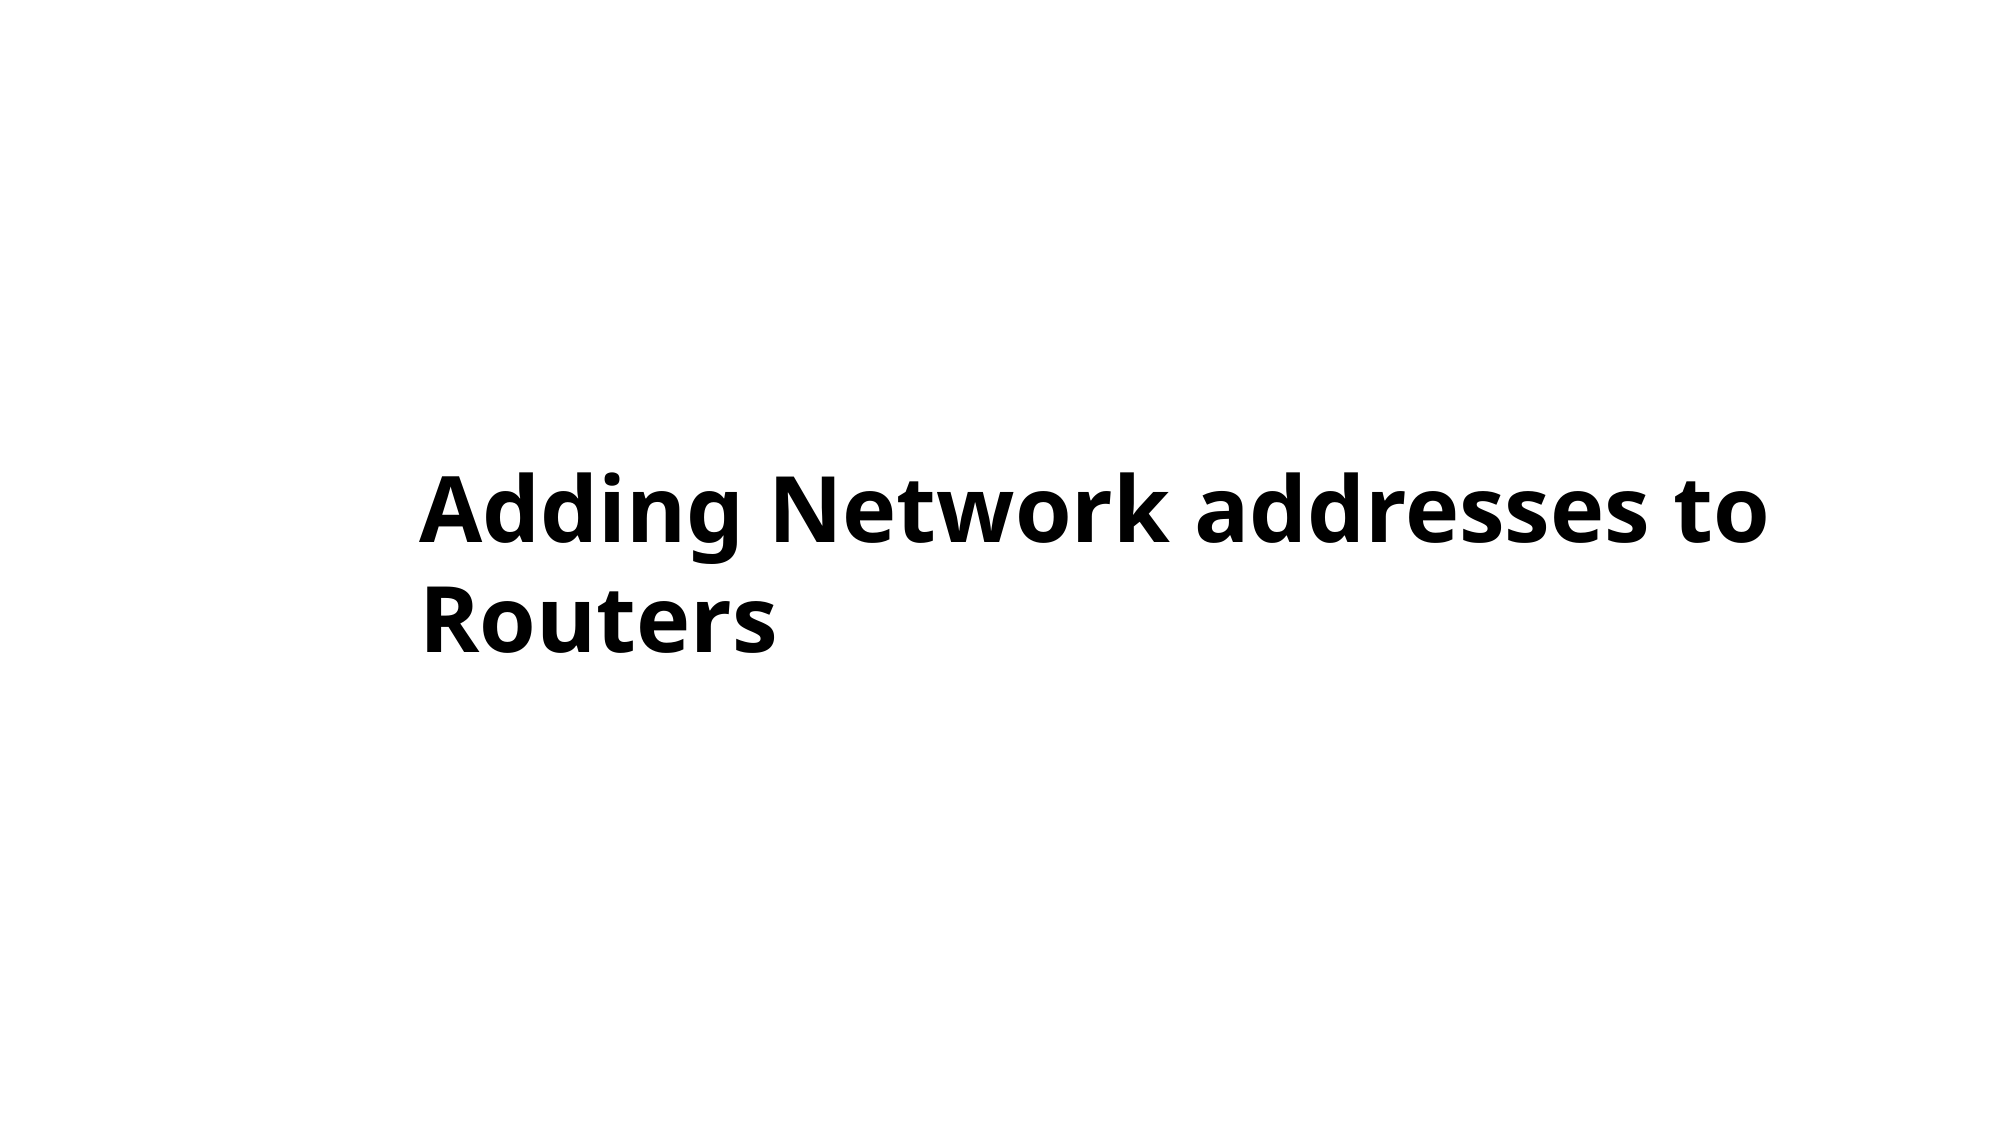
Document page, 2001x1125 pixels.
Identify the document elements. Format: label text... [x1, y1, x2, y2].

text_box Adding Network addresses to Routers [404, 443, 1877, 679]
